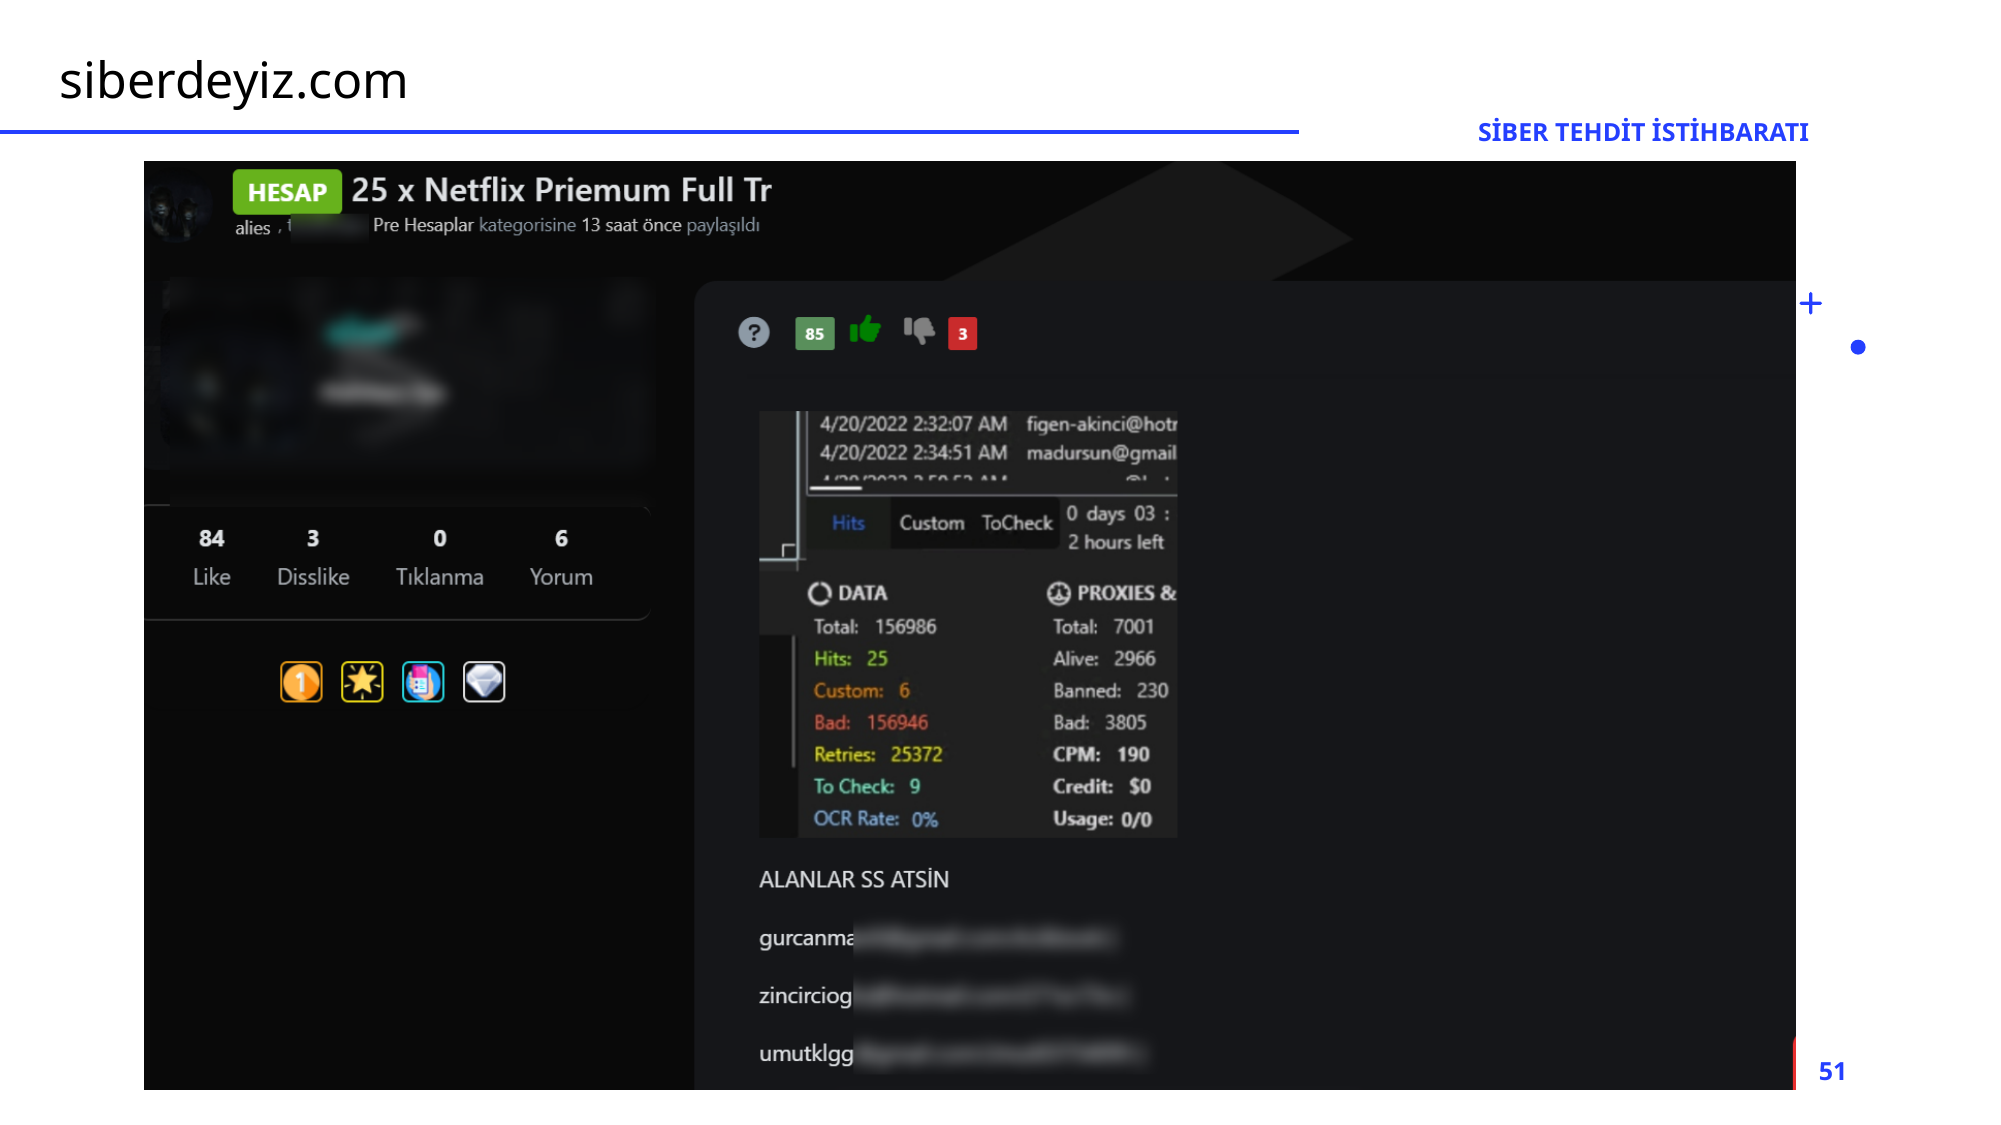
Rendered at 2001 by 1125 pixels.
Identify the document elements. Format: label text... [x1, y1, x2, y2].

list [143, 161, 1797, 1091]
footer SİBER TEHDİT İSTİHBARATI [1306, 101, 1982, 162]
text_box siberdeyiz.com [44, 40, 531, 116]
slide_number 51 [1412, 1042, 1863, 1103]
